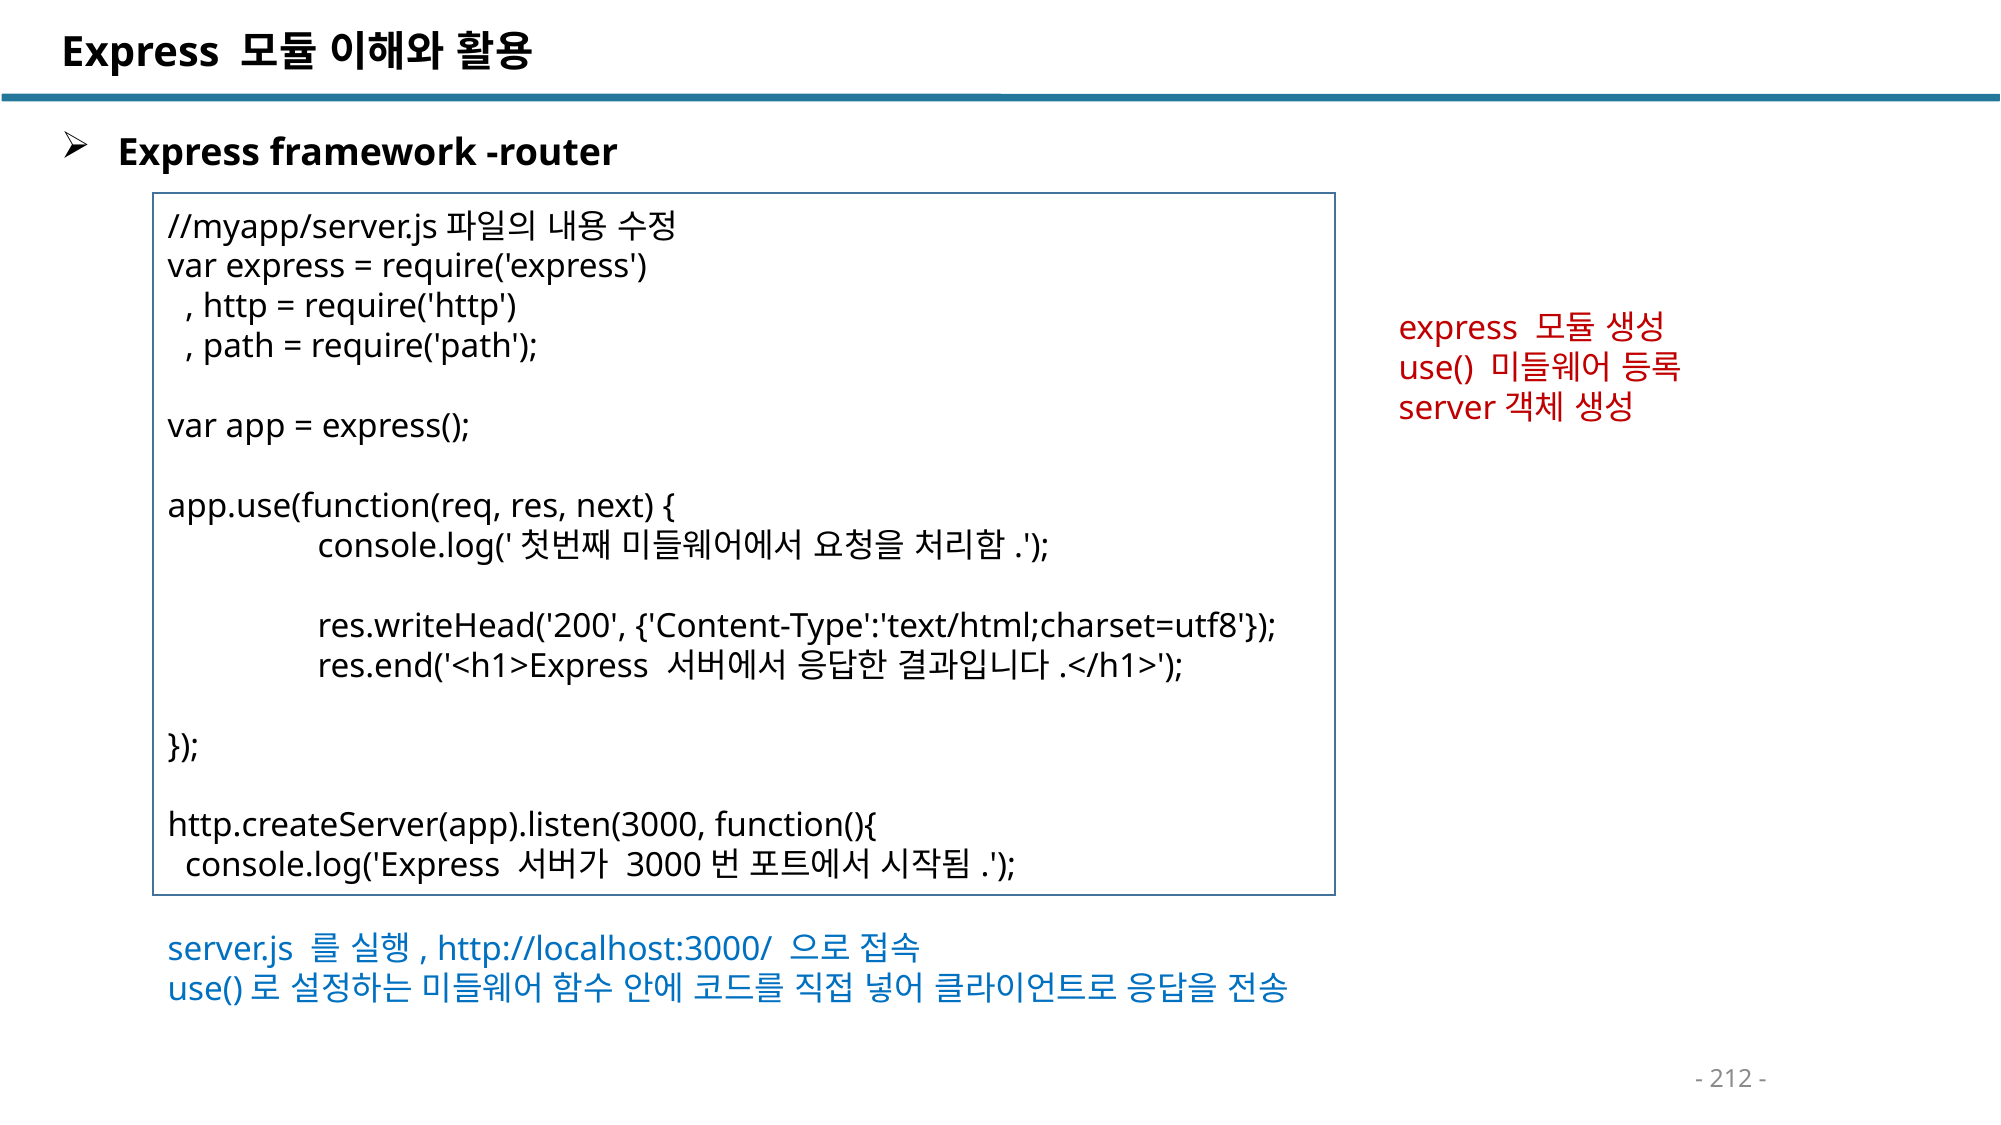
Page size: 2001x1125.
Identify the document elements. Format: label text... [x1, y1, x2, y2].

text_box Express 모듈 이해와 활용 [46, 23, 1232, 95]
text_box Express framework -router [46, 120, 1924, 225]
text_box express 모듈 생성 use() 미들웨어 등록 server객체 생성 [1383, 299, 1924, 434]
slide_number - 212 - [1500, 1061, 1968, 1097]
text_box server.js 를 실행, http://localhost:3000/ 으로 접속 use()로 설정하는 미들웨어 함수 안에 코드를 직접 넣어 클라이언트로 응답을 전송 [152, 919, 1632, 1015]
text_box //myapp/server.js파일의 내용 수정 var express = require('express') , http = require('http') , path = require('path'); var app = express(); app.use(function(req, res, next) { console.log('첫번째 미들웨어에서 요청을 처리함.'); res.writeHead('200', {'Content-Type':'text/html;charset=utf8'}); res.end('<h1>Express 서버에서 응답한 결과입니다.</h1>'); }); http.createServer(app).listen(3000, function(){ console.log('Express 서버가 3000번 포트에서 시작됨.'); [152, 192, 1336, 896]
